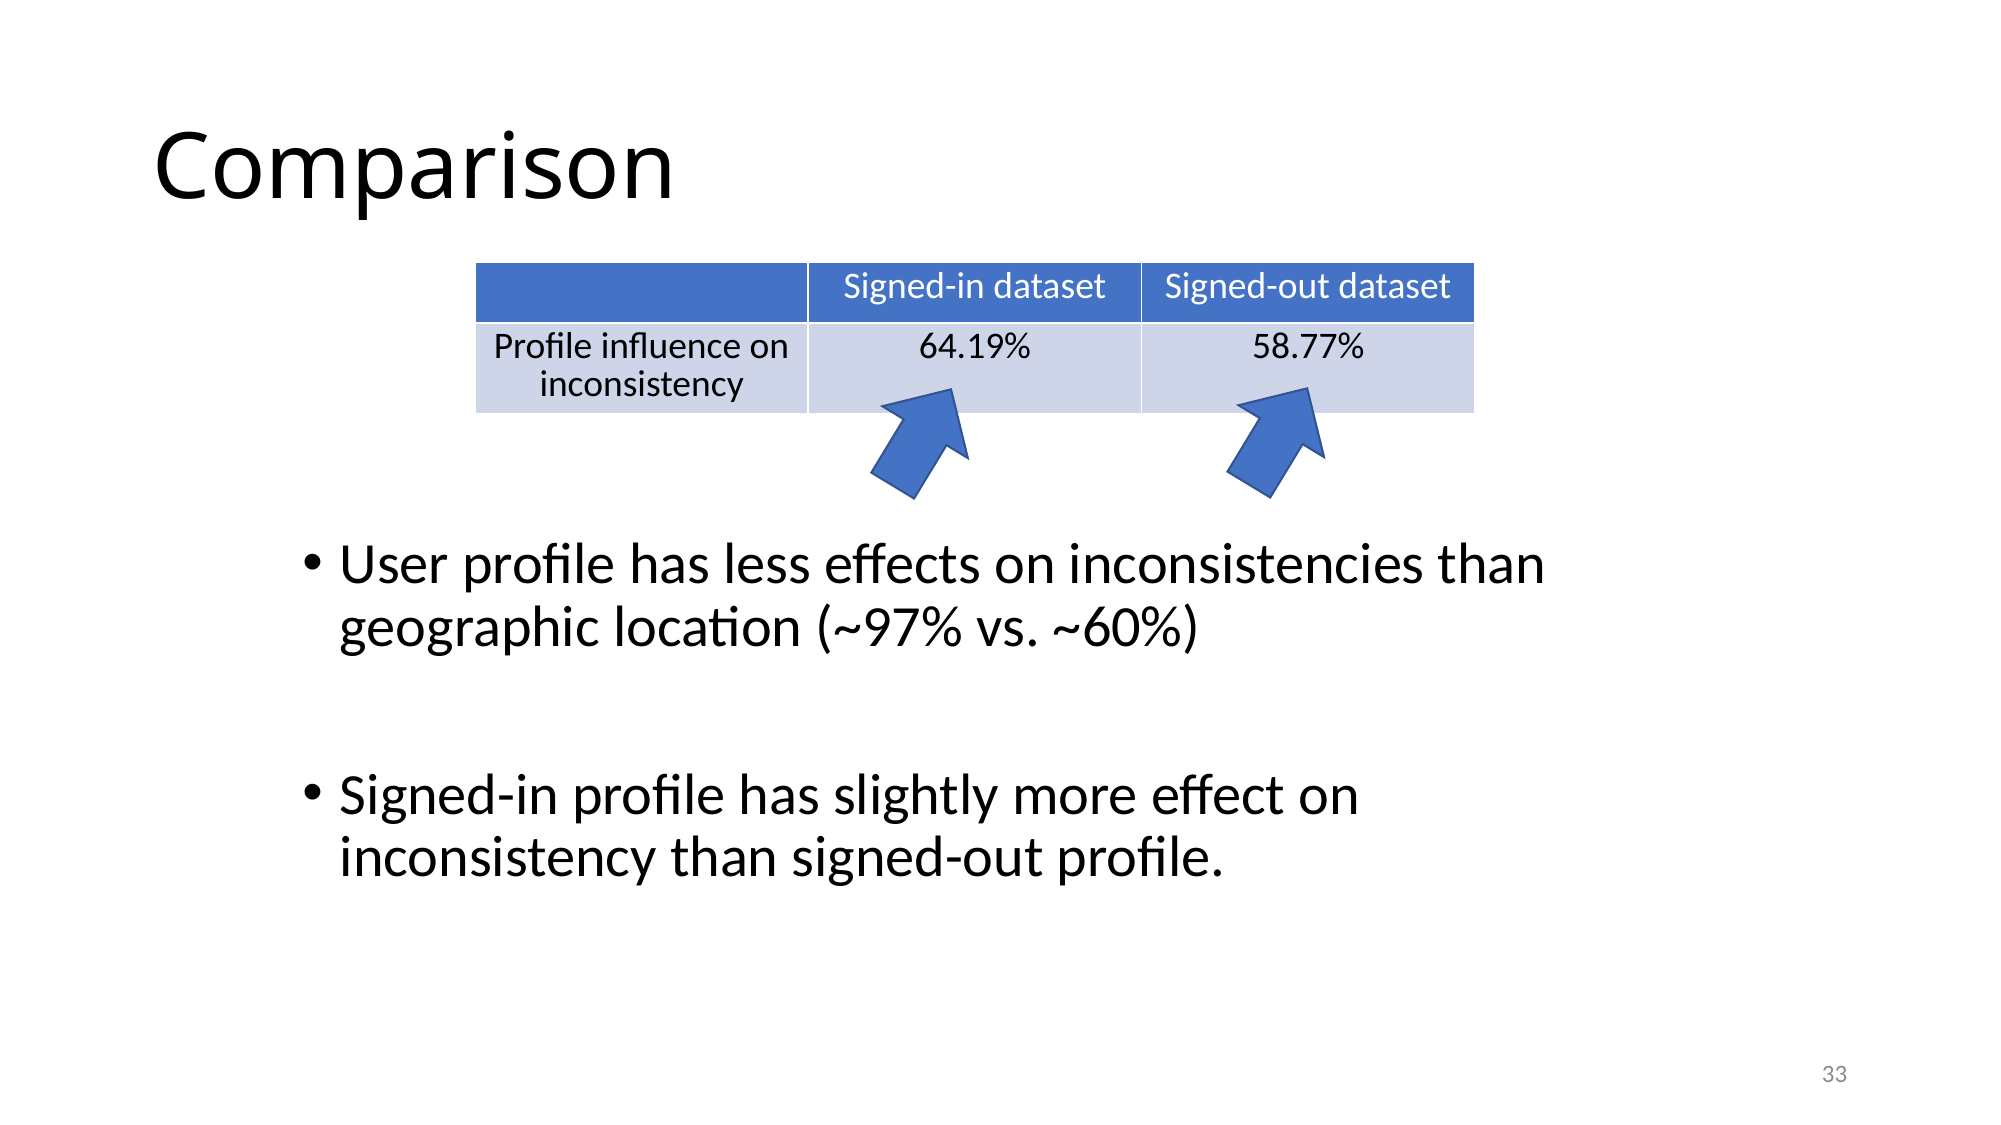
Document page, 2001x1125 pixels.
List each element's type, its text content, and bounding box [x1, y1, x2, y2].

table_header Signed-in dataset [809, 278, 1141, 322]
slide_number 33 [1412, 1042, 1863, 1103]
text_box [869, 388, 970, 500]
text_box [1226, 387, 1326, 499]
list User profile has less effects on inconsistencies than geographic location (~97% vs. ~60%) Signed-in profile has slightly more effect on inconsistency than signed-out profile. [287, 526, 1638, 1057]
table_cell 64.19% [809, 324, 1141, 413]
table_cell 58.77% [1142, 324, 1474, 413]
title Comparison [137, 59, 1863, 278]
table_cell Profile influence on inconsistency [476, 324, 807, 413]
table_header Signed-out dataset [1142, 278, 1474, 322]
table_header [476, 278, 807, 322]
